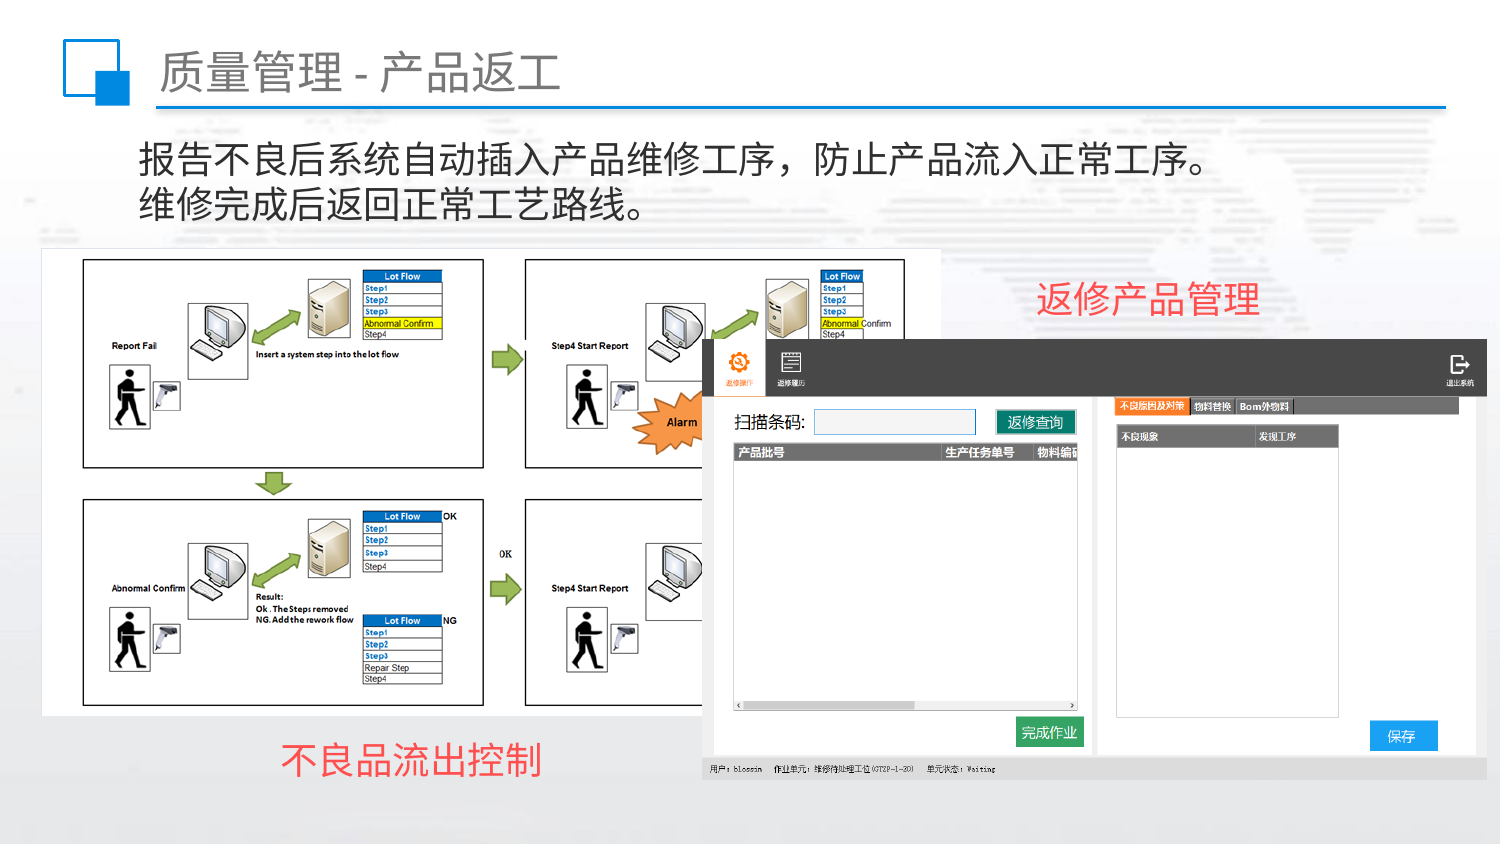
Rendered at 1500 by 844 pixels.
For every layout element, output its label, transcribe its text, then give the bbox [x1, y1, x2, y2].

text_box 返修产品管理 [1021, 268, 1300, 329]
text_box 报告不良后系统自动插入产品维修工序，防止产品流入正常工序。 维修完成后返回正常工艺路线。 [124, 128, 1317, 234]
text_box 不良品流出控制 [265, 729, 561, 790]
picture [0, 3, 1500, 844]
title 质量管理-产品返工 [148, 43, 1117, 99]
